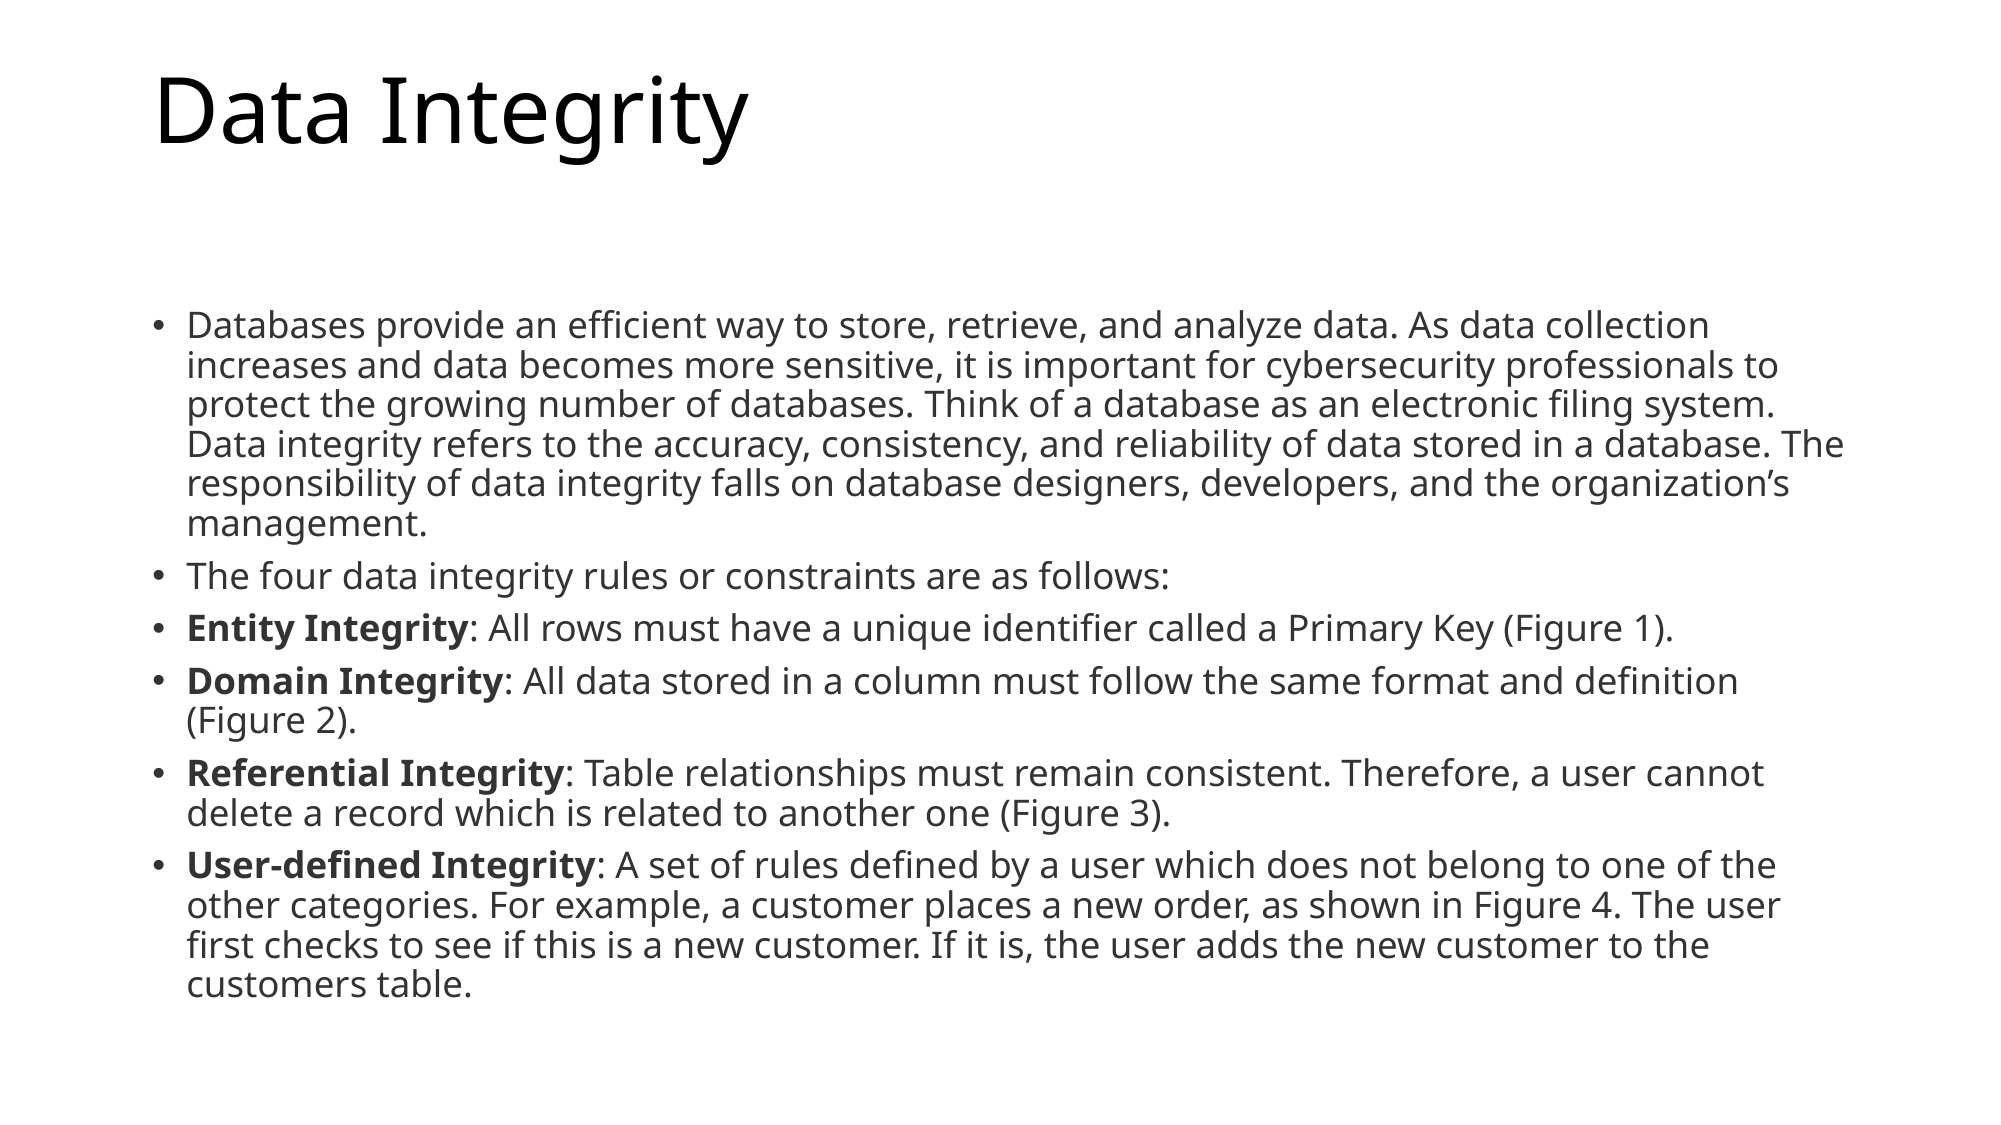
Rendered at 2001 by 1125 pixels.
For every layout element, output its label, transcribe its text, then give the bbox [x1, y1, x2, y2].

list Databases provide an efficient way to store, retrieve, and analyze data. As data collection increases and data becomes more sensitive, it is important for cybersecurity professionals to protect the growing number of databases. Think of a database as an electronic filing system. Data integrity refers to the accuracy, consistency, and reliability of data stored in a database. The responsibility of data integrity falls on database designers, developers, and the organization’s management. The four data integrity rules or constraints are as follows: Entity Integrity: All rows must have a unique identifier called a Primary Key (Figure 1). Domain Integrity: All data stored in a column must follow the same format and definition (Figure 2). Referential Integrity: Table relationships must remain consistent. Therefore, a user cannot delete a record which is related to another one (Figure 3). User-defined Integrity: A set of rules defined by a user which does not belong to one of the other categories. For example, a customer places a new order, as shown in Figure 4. The user first checks to see if this is a new customer. If it is, the user adds the new customer to the customers table. [137, 299, 1863, 1014]
title Data Integrity [137, 59, 1863, 278]
